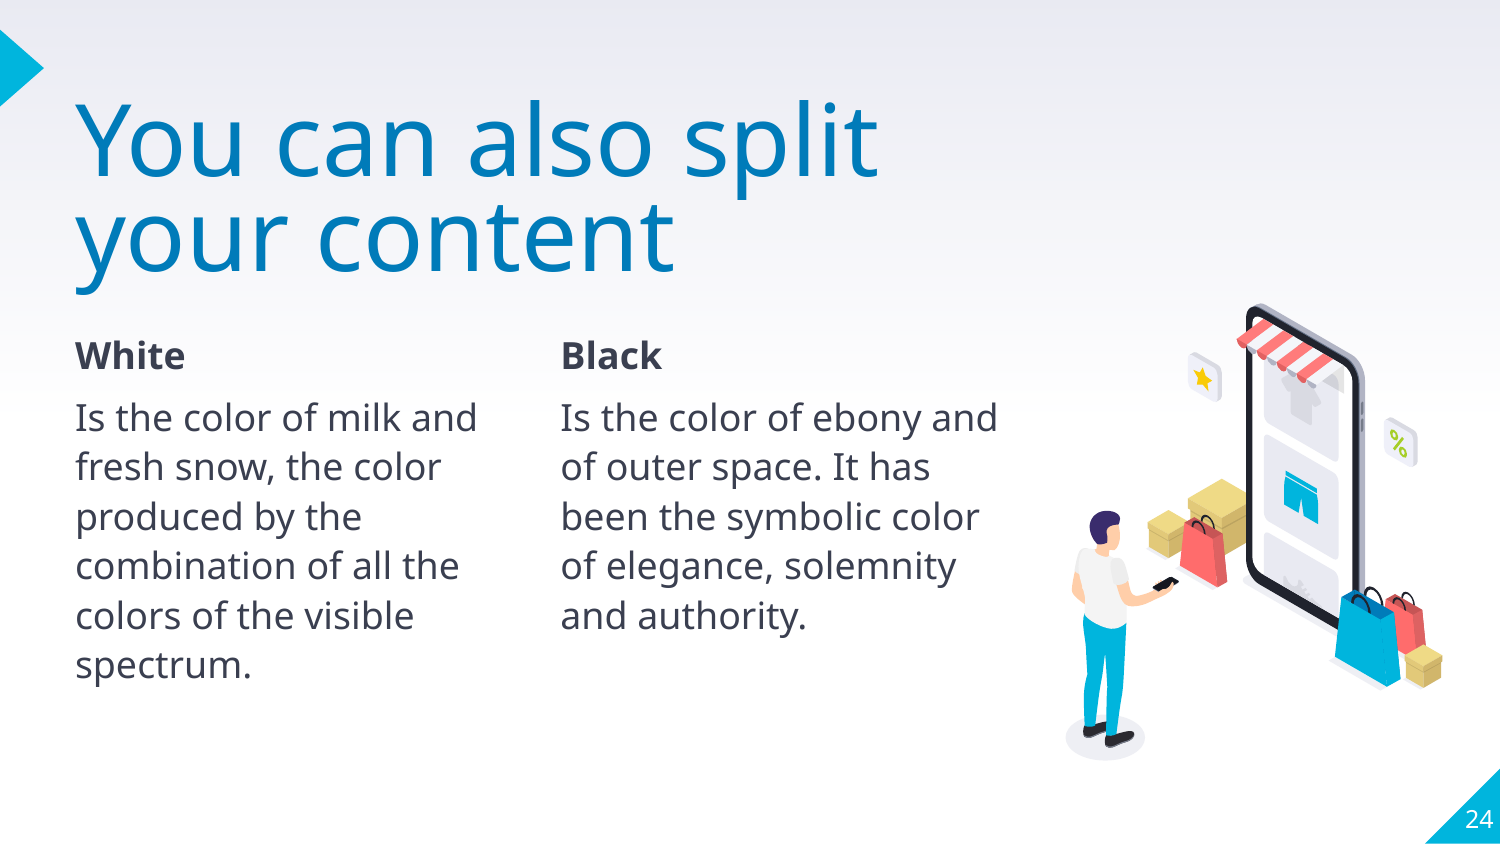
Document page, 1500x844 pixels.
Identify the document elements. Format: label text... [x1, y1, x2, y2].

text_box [1065, 303, 1443, 761]
list White Is the color of milk and fresh snow, the color produced by the combination of all the colors of the visible spectrum. [75, 327, 516, 767]
list Black Is the color of ebony and of outer space. It has been the symbolic color of elegance, solemnity and authority. [560, 327, 1001, 767]
slide_number 24 [1418, 760, 1494, 838]
title You can also split your content [75, 99, 1001, 277]
